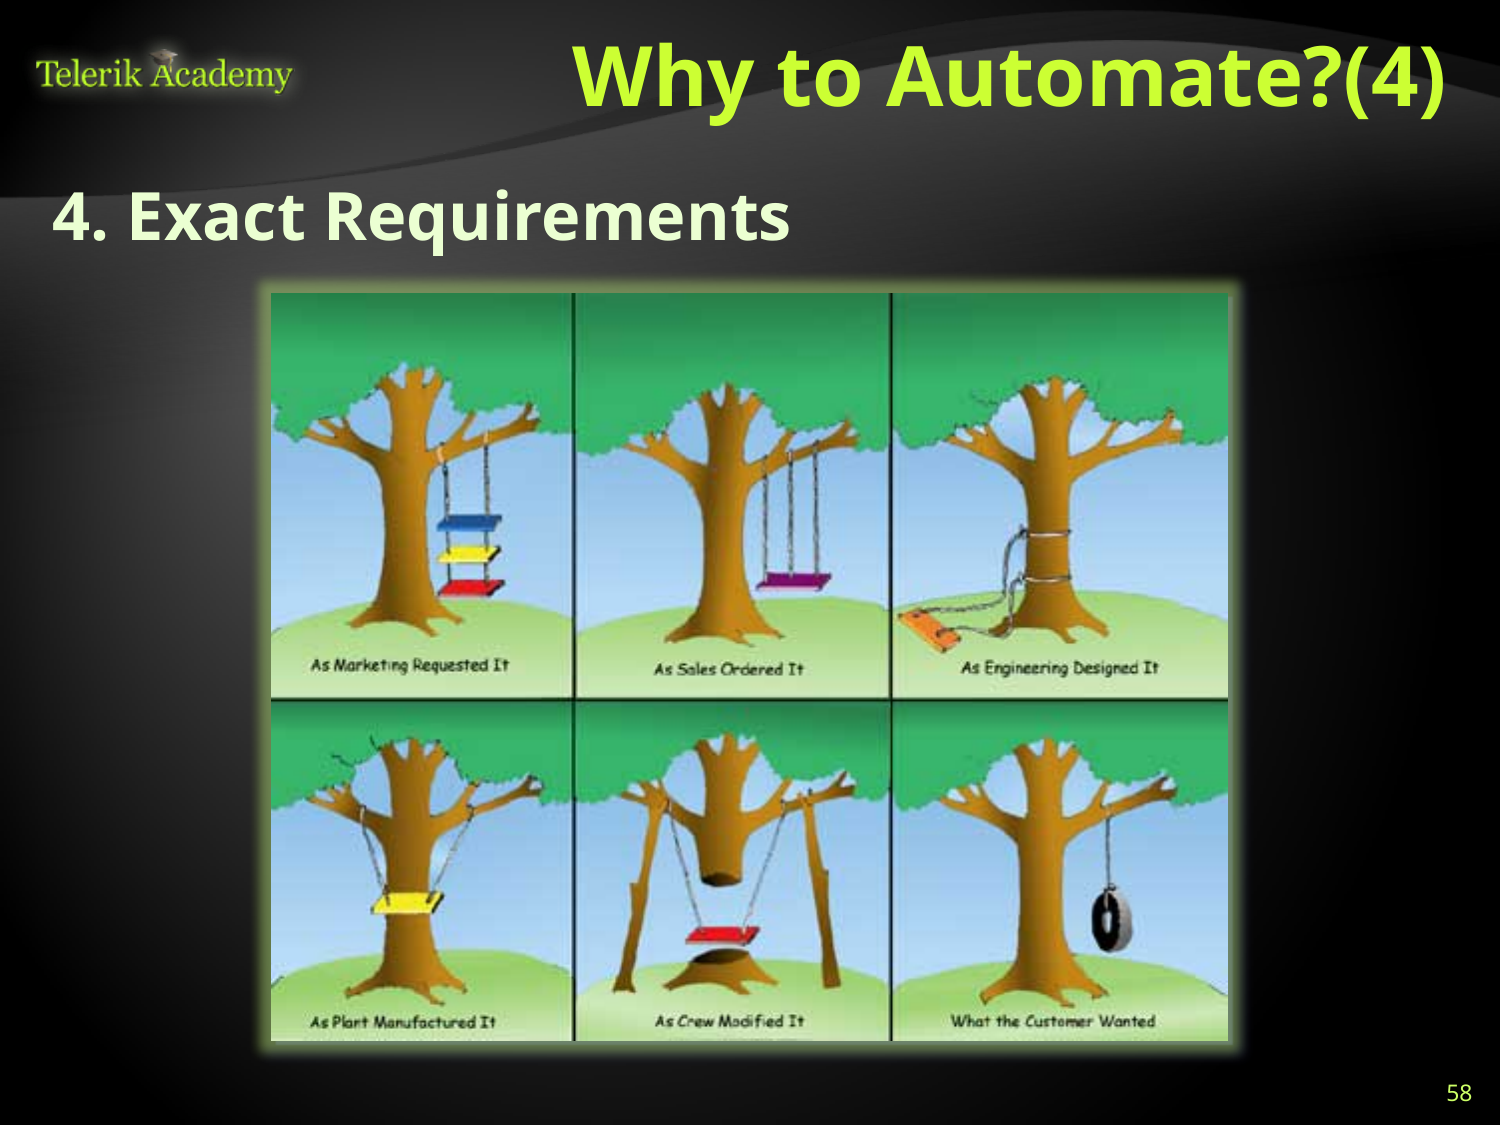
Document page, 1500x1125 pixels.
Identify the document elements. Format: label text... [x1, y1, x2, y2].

list 4. Exact Requirements [37, 162, 1463, 254]
picture [0, 0, 1500, 1125]
slide_number 58 [1412, 1074, 1488, 1113]
title Why to Automate?(4) [300, 12, 1463, 150]
